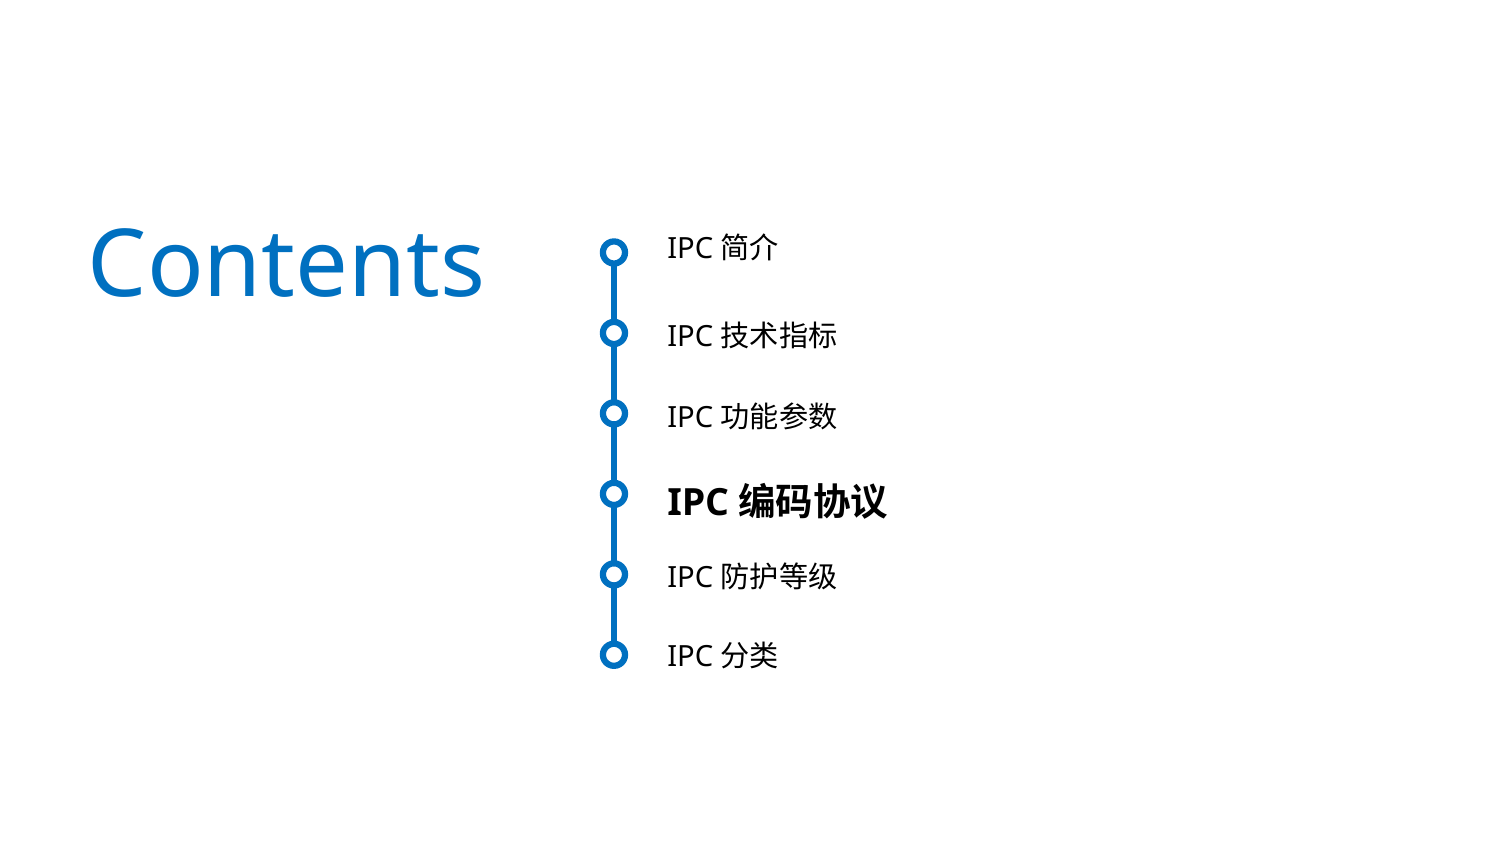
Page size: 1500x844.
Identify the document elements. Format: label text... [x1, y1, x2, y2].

list IPC简介 [656, 223, 1211, 311]
list IPC功能参数 [656, 392, 1211, 472]
list IPC防护等级 [656, 552, 1211, 600]
list IPC编码协议 [656, 600, 1211, 844]
list IPC技术指标 [656, 311, 1211, 392]
list IPC编码协议 [656, 472, 1211, 552]
